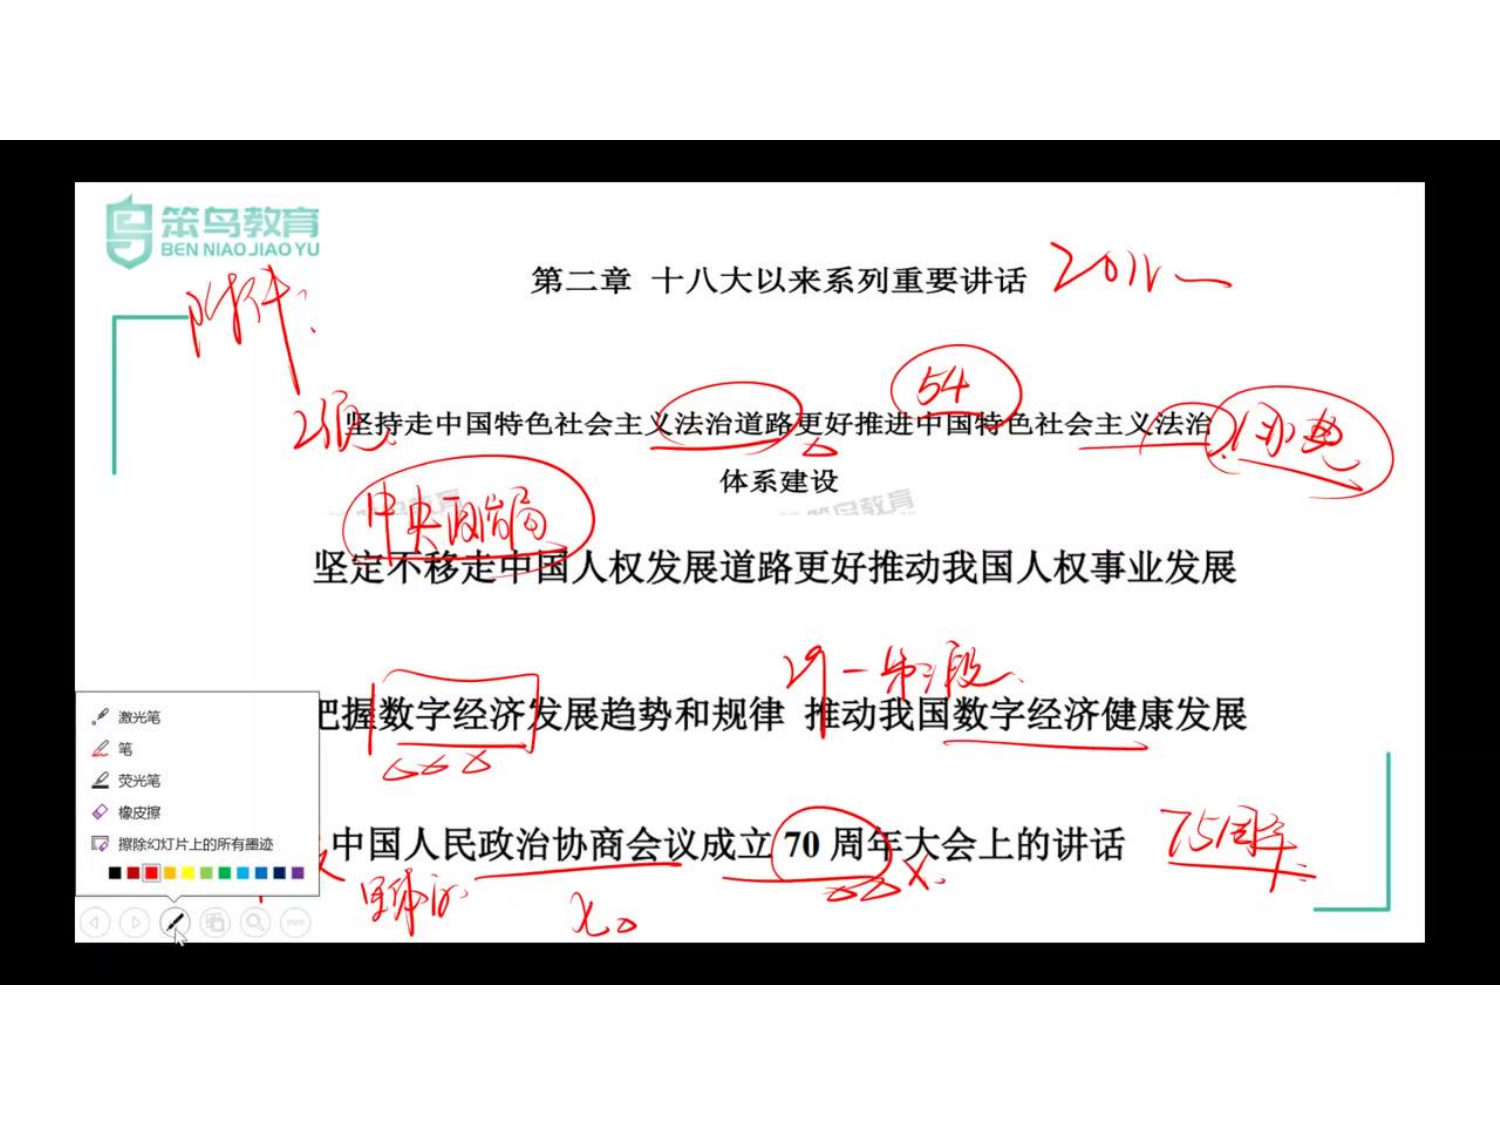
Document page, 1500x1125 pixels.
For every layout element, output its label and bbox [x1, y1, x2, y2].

picture [0, 140, 1500, 985]
